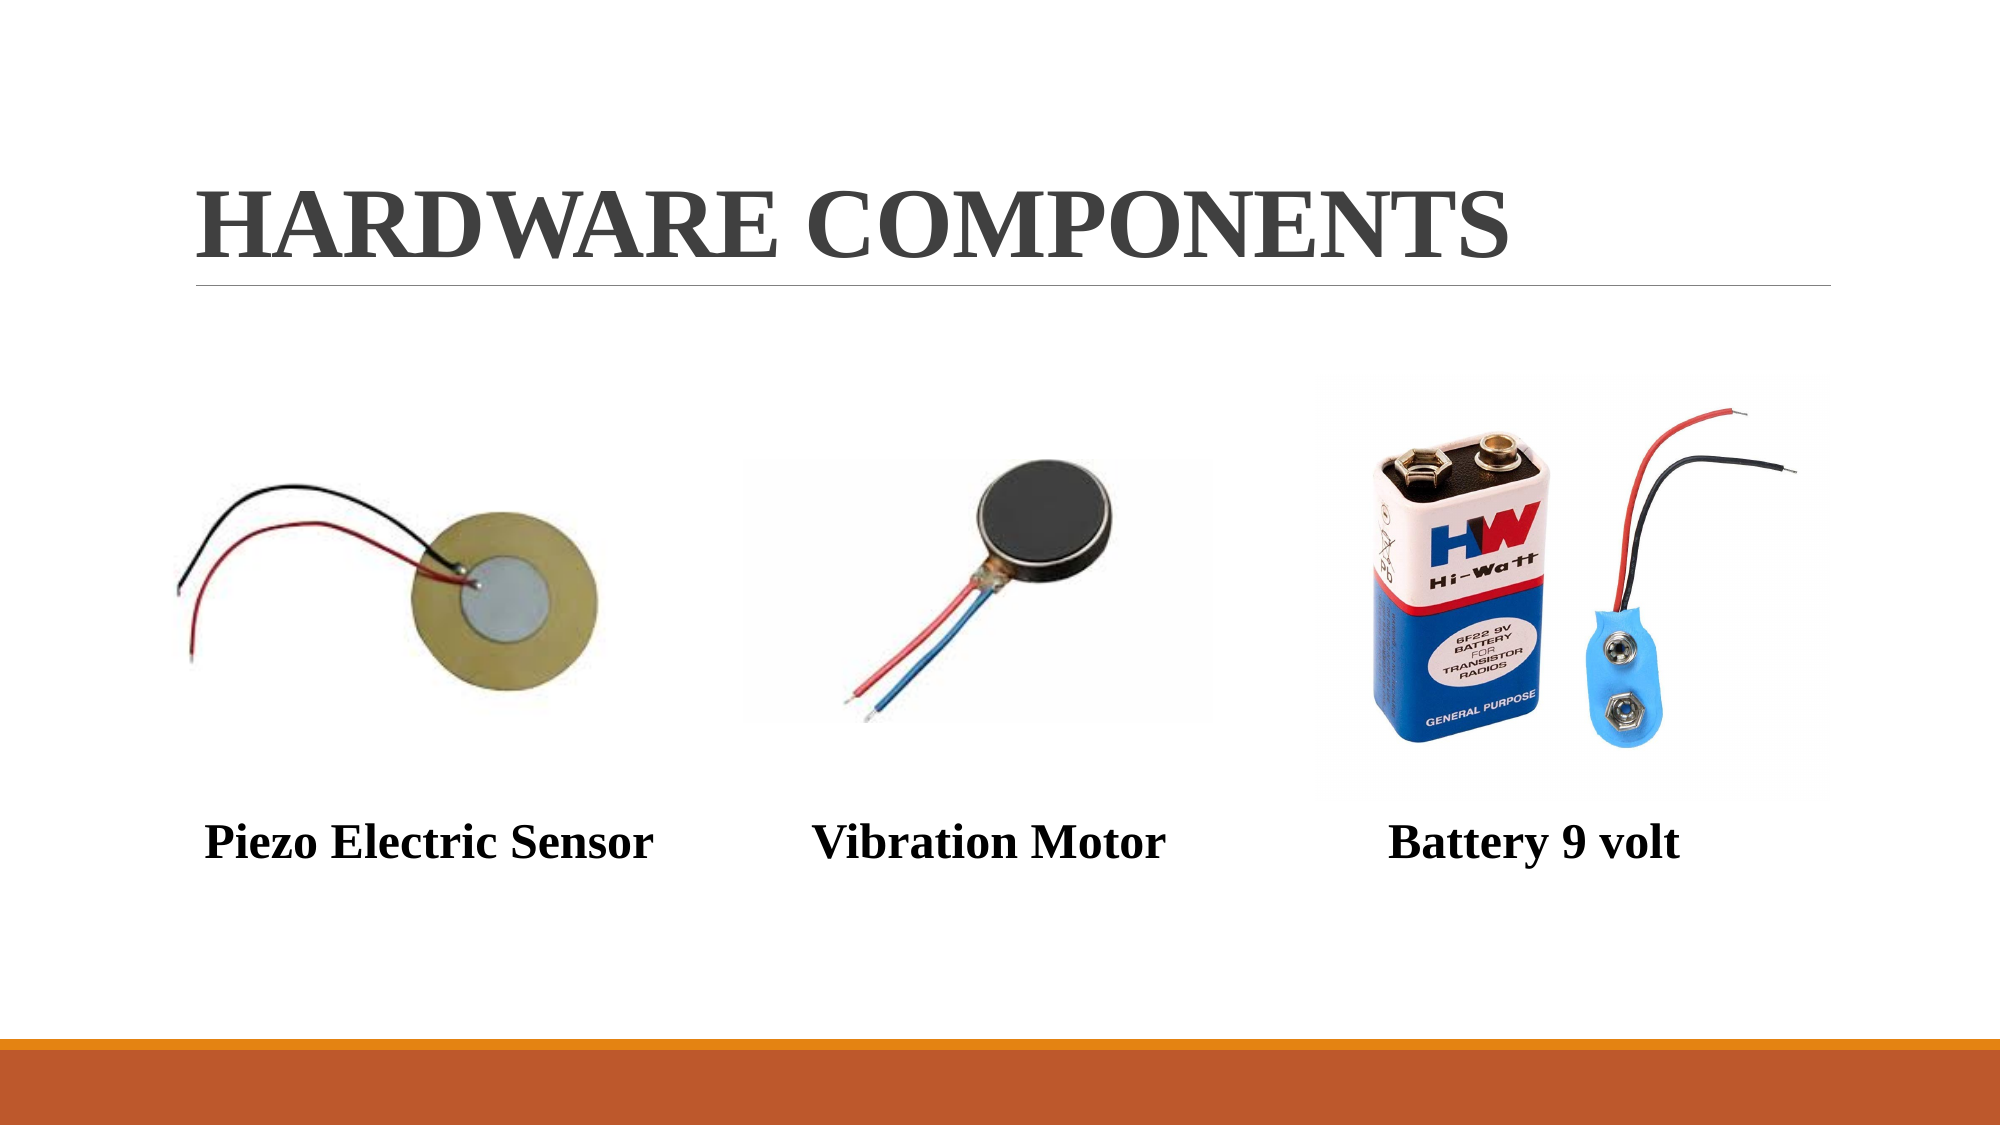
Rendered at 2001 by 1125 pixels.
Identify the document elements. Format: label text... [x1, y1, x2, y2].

picture [1315, 373, 1831, 802]
text_box Vibration Motor [796, 800, 1250, 876]
picture [144, 426, 640, 757]
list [742, 459, 1213, 723]
title HARDWARE COMPONENTS [180, 47, 1830, 285]
text_box Piezo Electric Sensor [189, 800, 727, 876]
text_box Battery 9 volt [1373, 811, 1762, 877]
